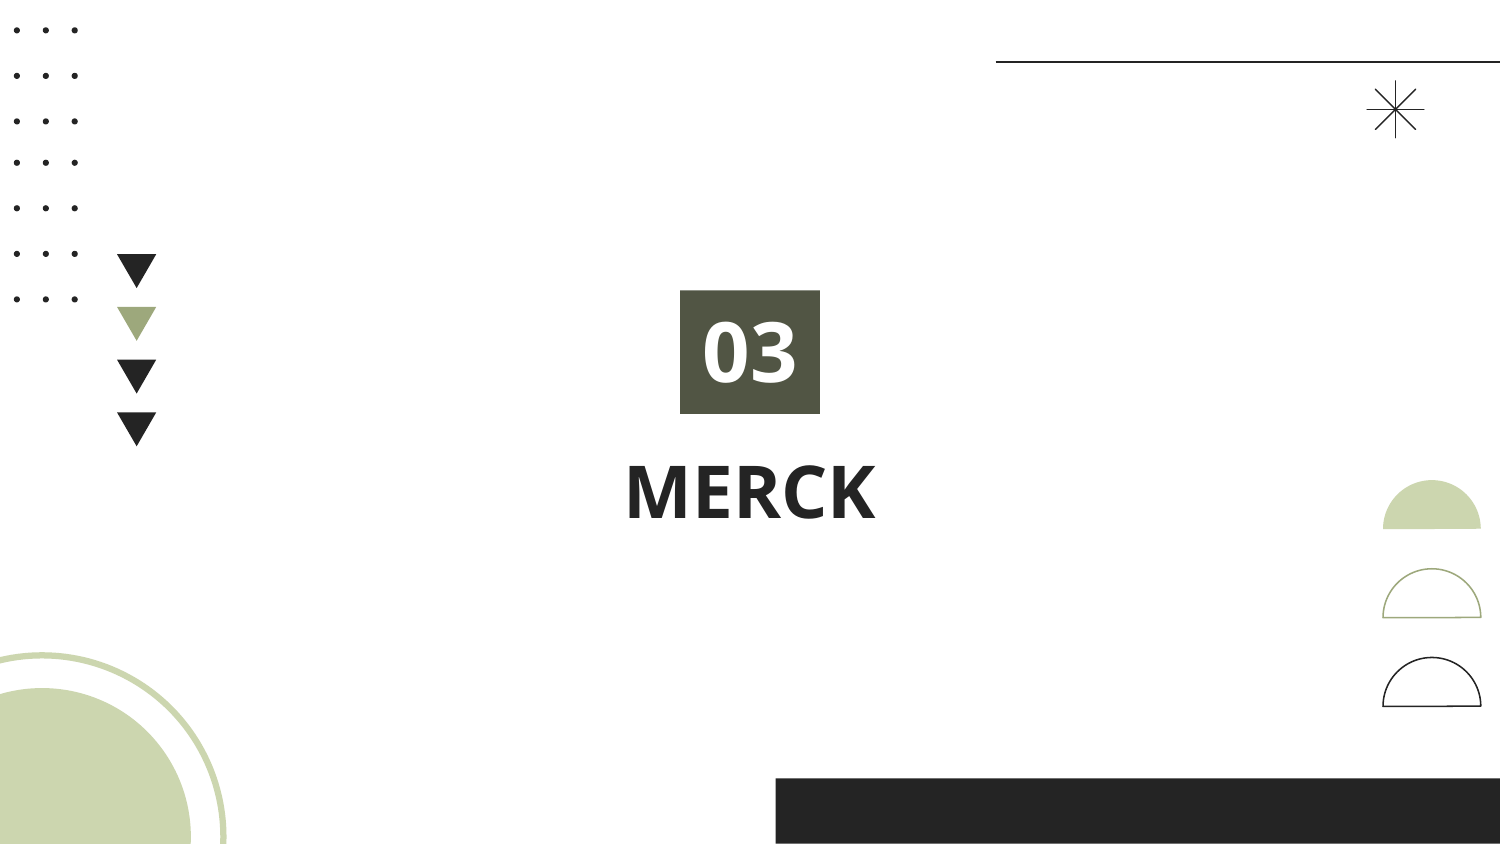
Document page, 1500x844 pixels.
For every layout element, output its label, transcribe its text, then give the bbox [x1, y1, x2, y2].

title MERCK [390, 430, 1110, 542]
title 03 [680, 290, 820, 414]
